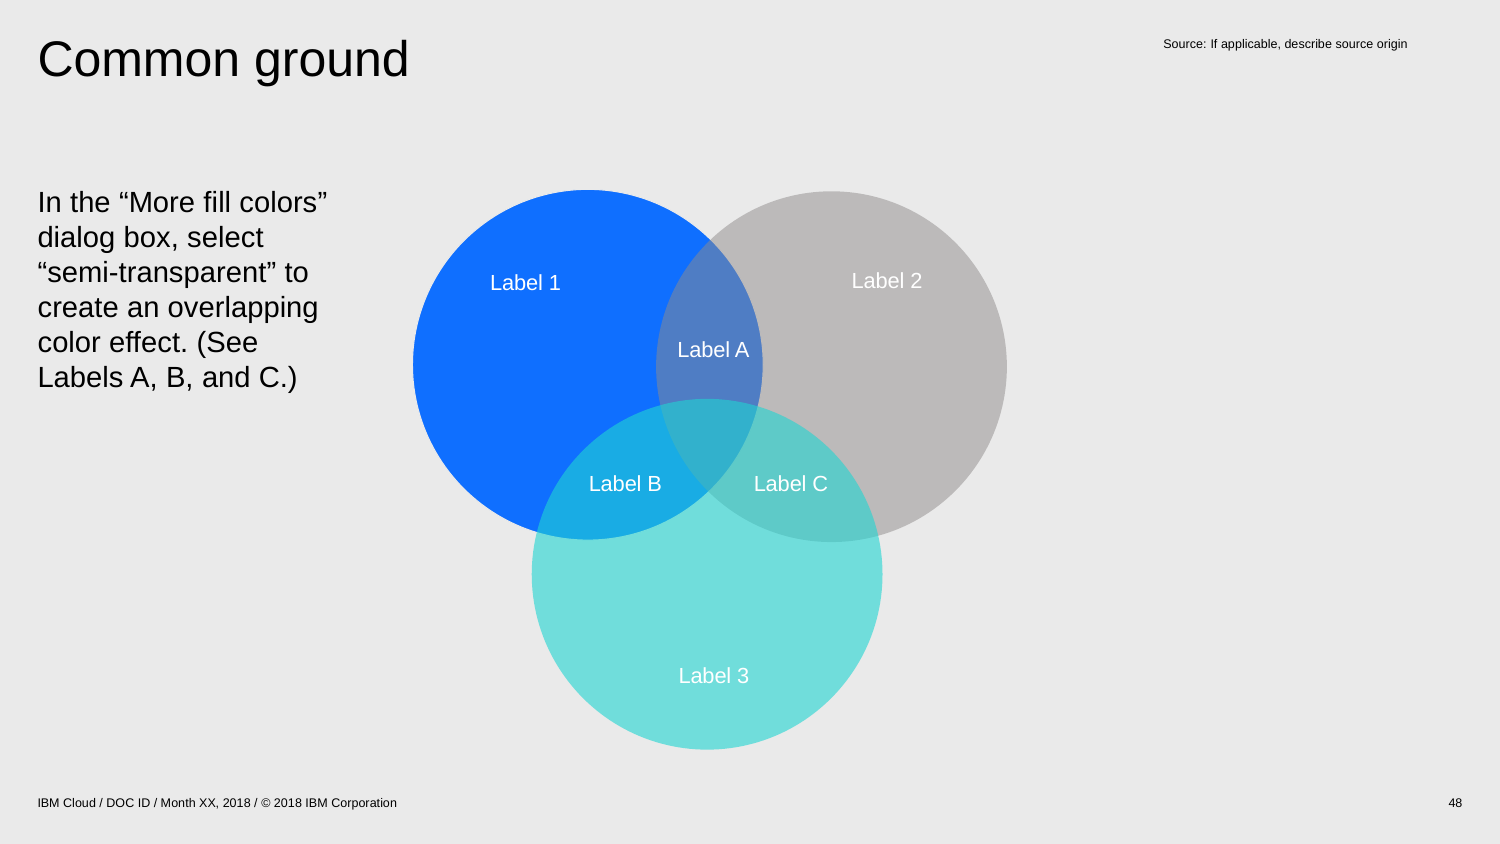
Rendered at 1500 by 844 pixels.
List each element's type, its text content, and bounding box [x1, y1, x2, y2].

list In the “More fill colors” dialog box, select “semi-transparent” to create an overlapping color effect. (See Labels A, B, and C.) [37, 183, 338, 750]
slide_number 48 [1125, 791, 1463, 815]
footer IBM Cloud / DOC ID / Month XX, 2018 / © 2018 IBM Corporation [37, 791, 1088, 815]
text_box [412, 189, 1008, 750]
title Common ground [37, 33, 713, 180]
text_box Source: If applicable, describe source origin [1148, 30, 1463, 110]
